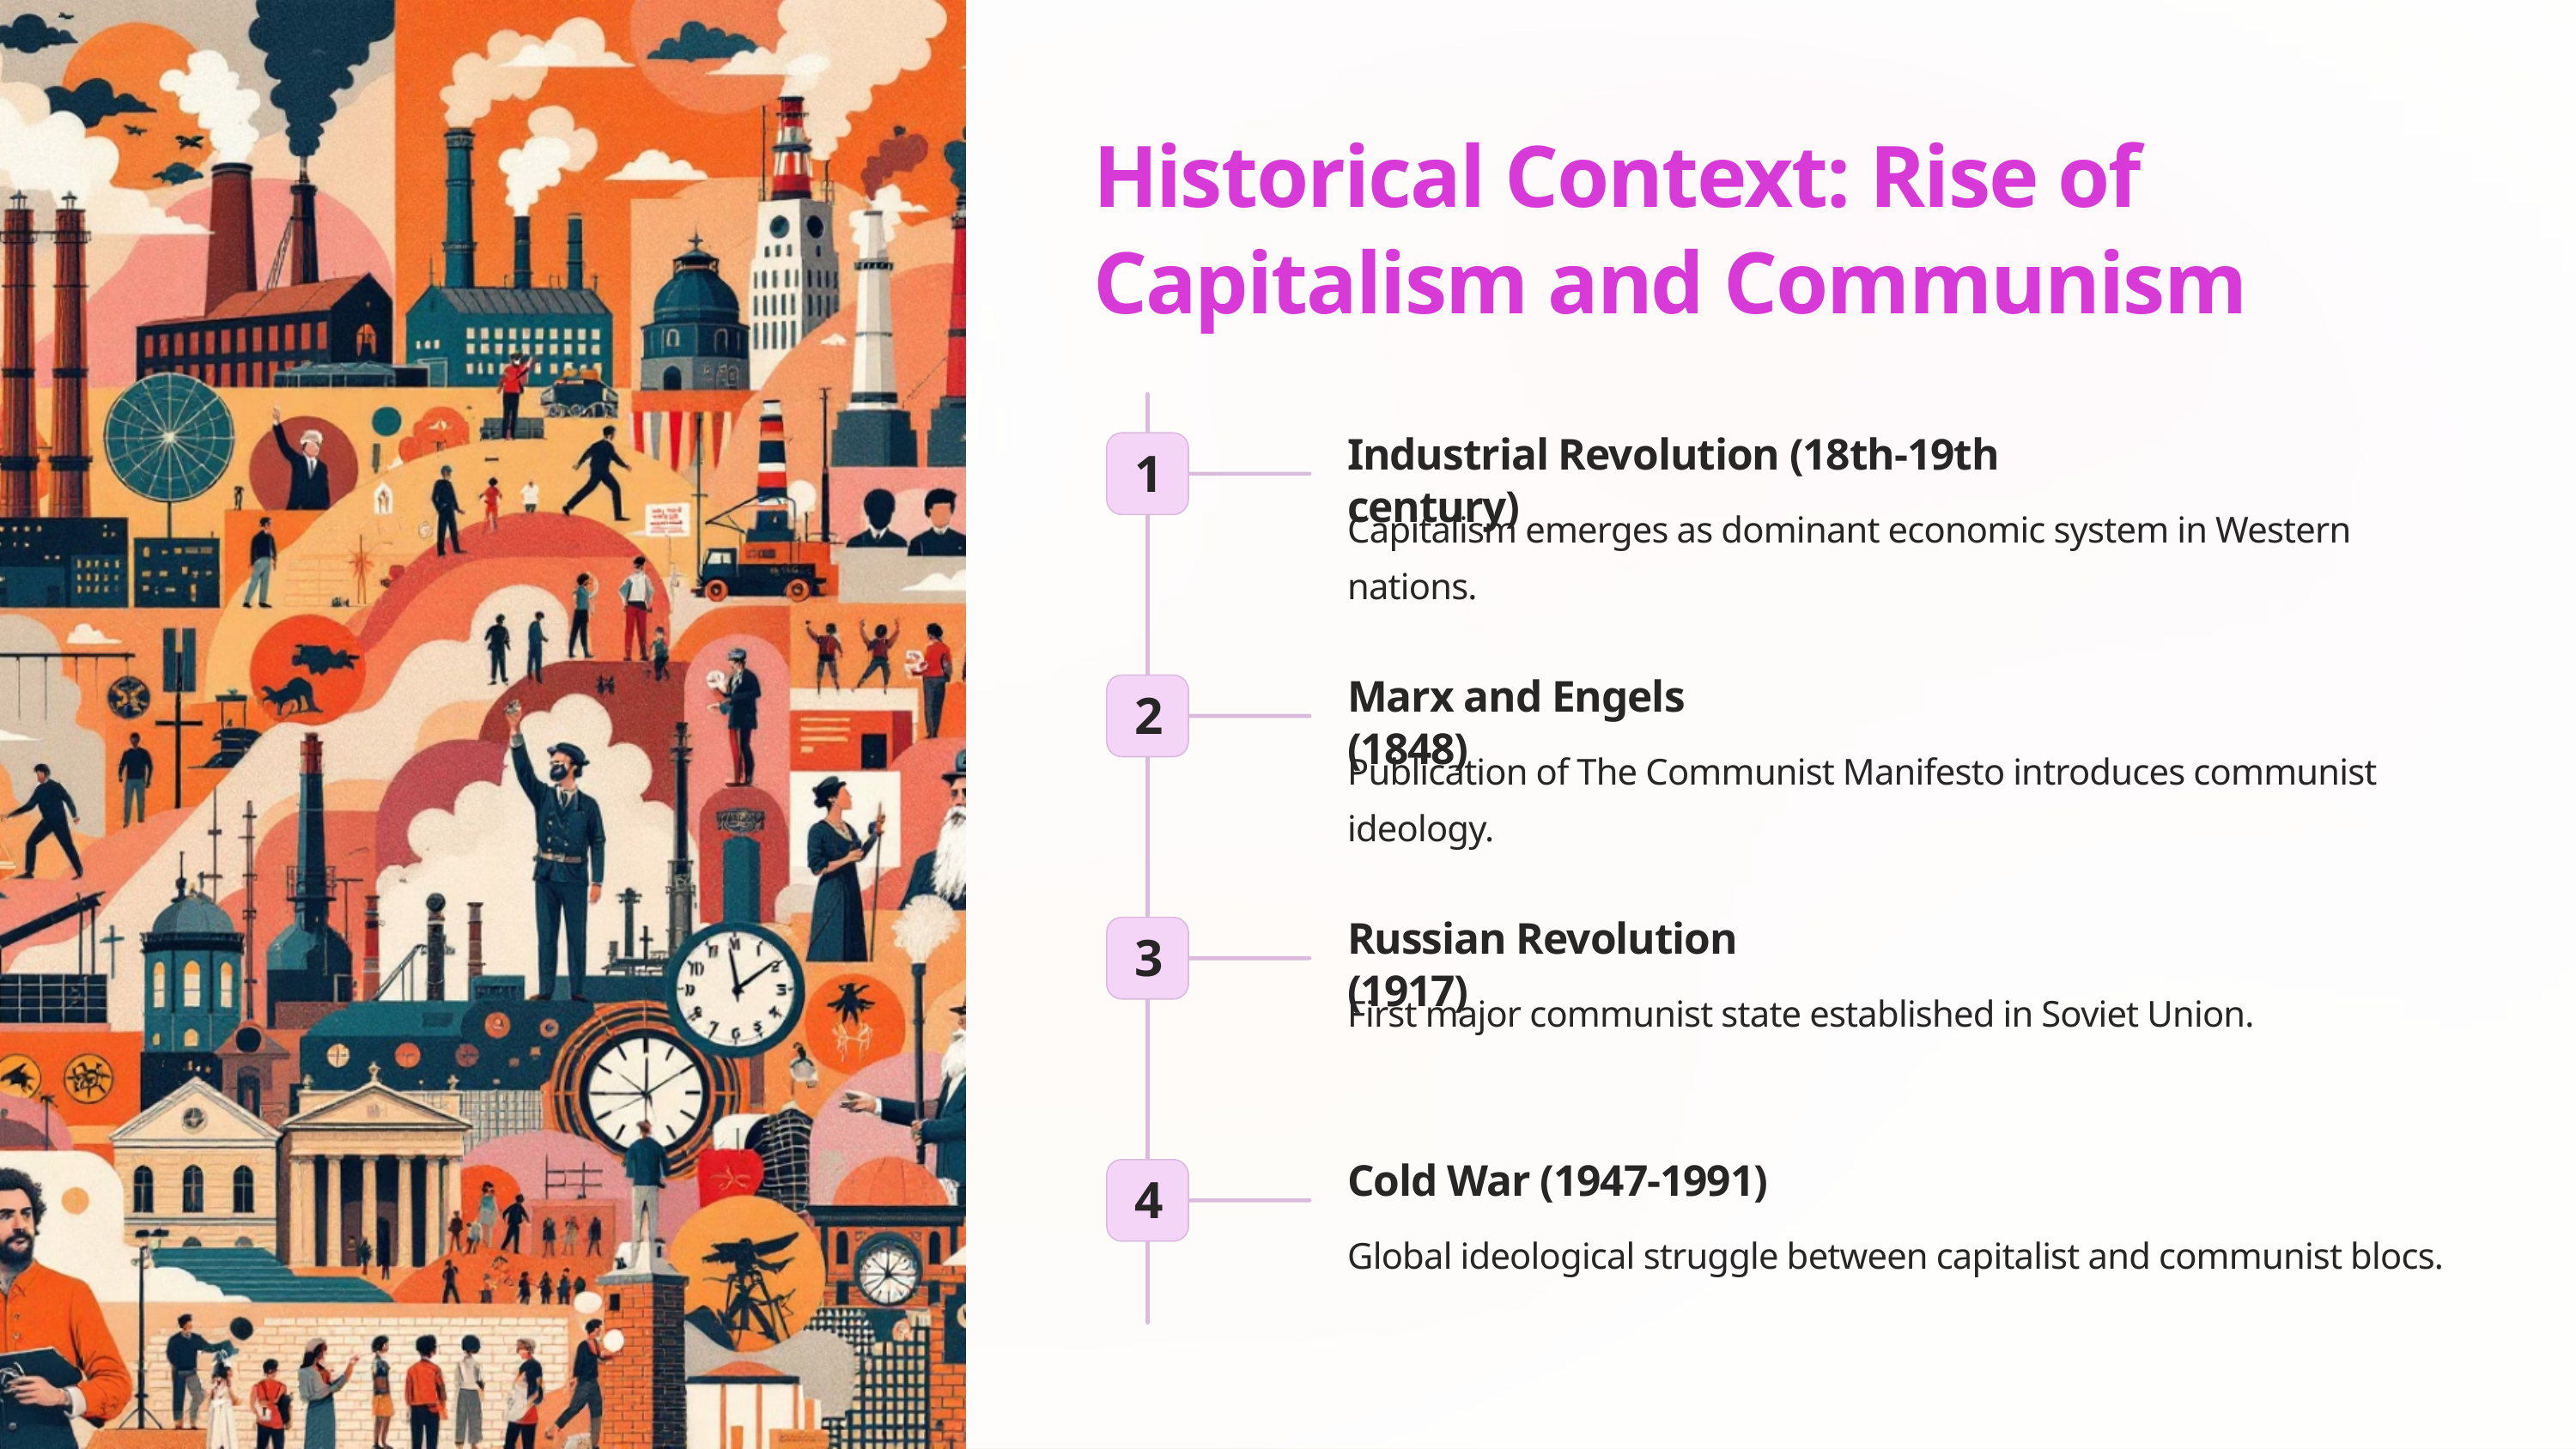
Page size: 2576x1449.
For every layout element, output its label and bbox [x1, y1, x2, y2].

text_box [1105, 674, 1190, 758]
text_box [1105, 432, 1190, 516]
text_box [1145, 1249, 1151, 1325]
text_box [1194, 1197, 1312, 1203]
text_box [0, 0, 2576, 1449]
text_box [1145, 523, 1151, 673]
text_box [1194, 471, 1312, 476]
text_box [1194, 955, 1312, 961]
text_box [1145, 765, 1151, 915]
text_box [1145, 391, 1151, 430]
text_box [1145, 1007, 1151, 1157]
text_box [1105, 1158, 1190, 1242]
text_box [1105, 916, 1190, 1000]
text_box [1194, 713, 1312, 718]
